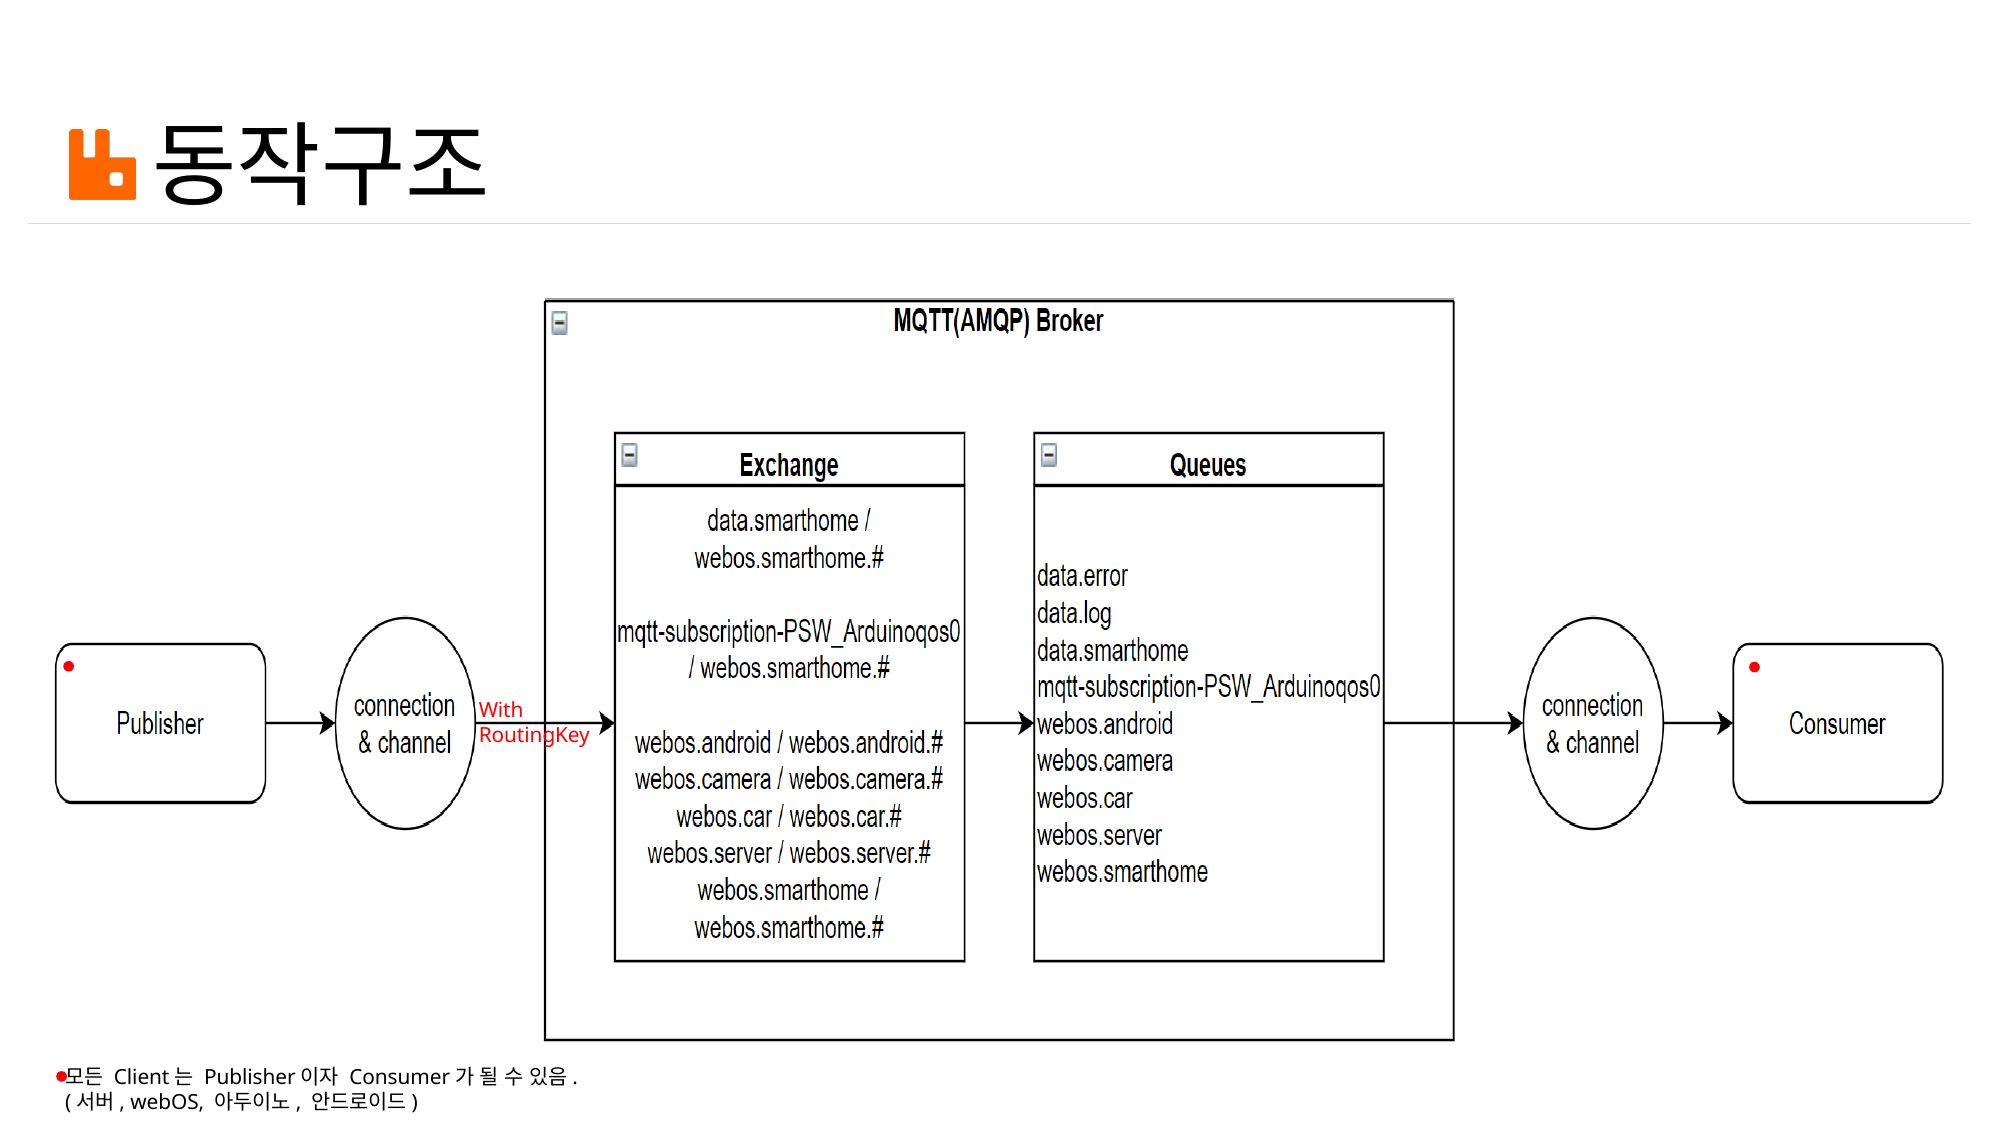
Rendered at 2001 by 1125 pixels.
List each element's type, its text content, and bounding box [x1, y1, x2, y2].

text_box 모든 Client는 Publisher이자 Consumer가 될 수 있음. (서버, webOS, 아두이노, 안드로이드) [50, 1076, 593, 1121]
picture [69, 129, 136, 200]
picture [46, 245, 1960, 1076]
title 동작구조 [137, 59, 1863, 245]
